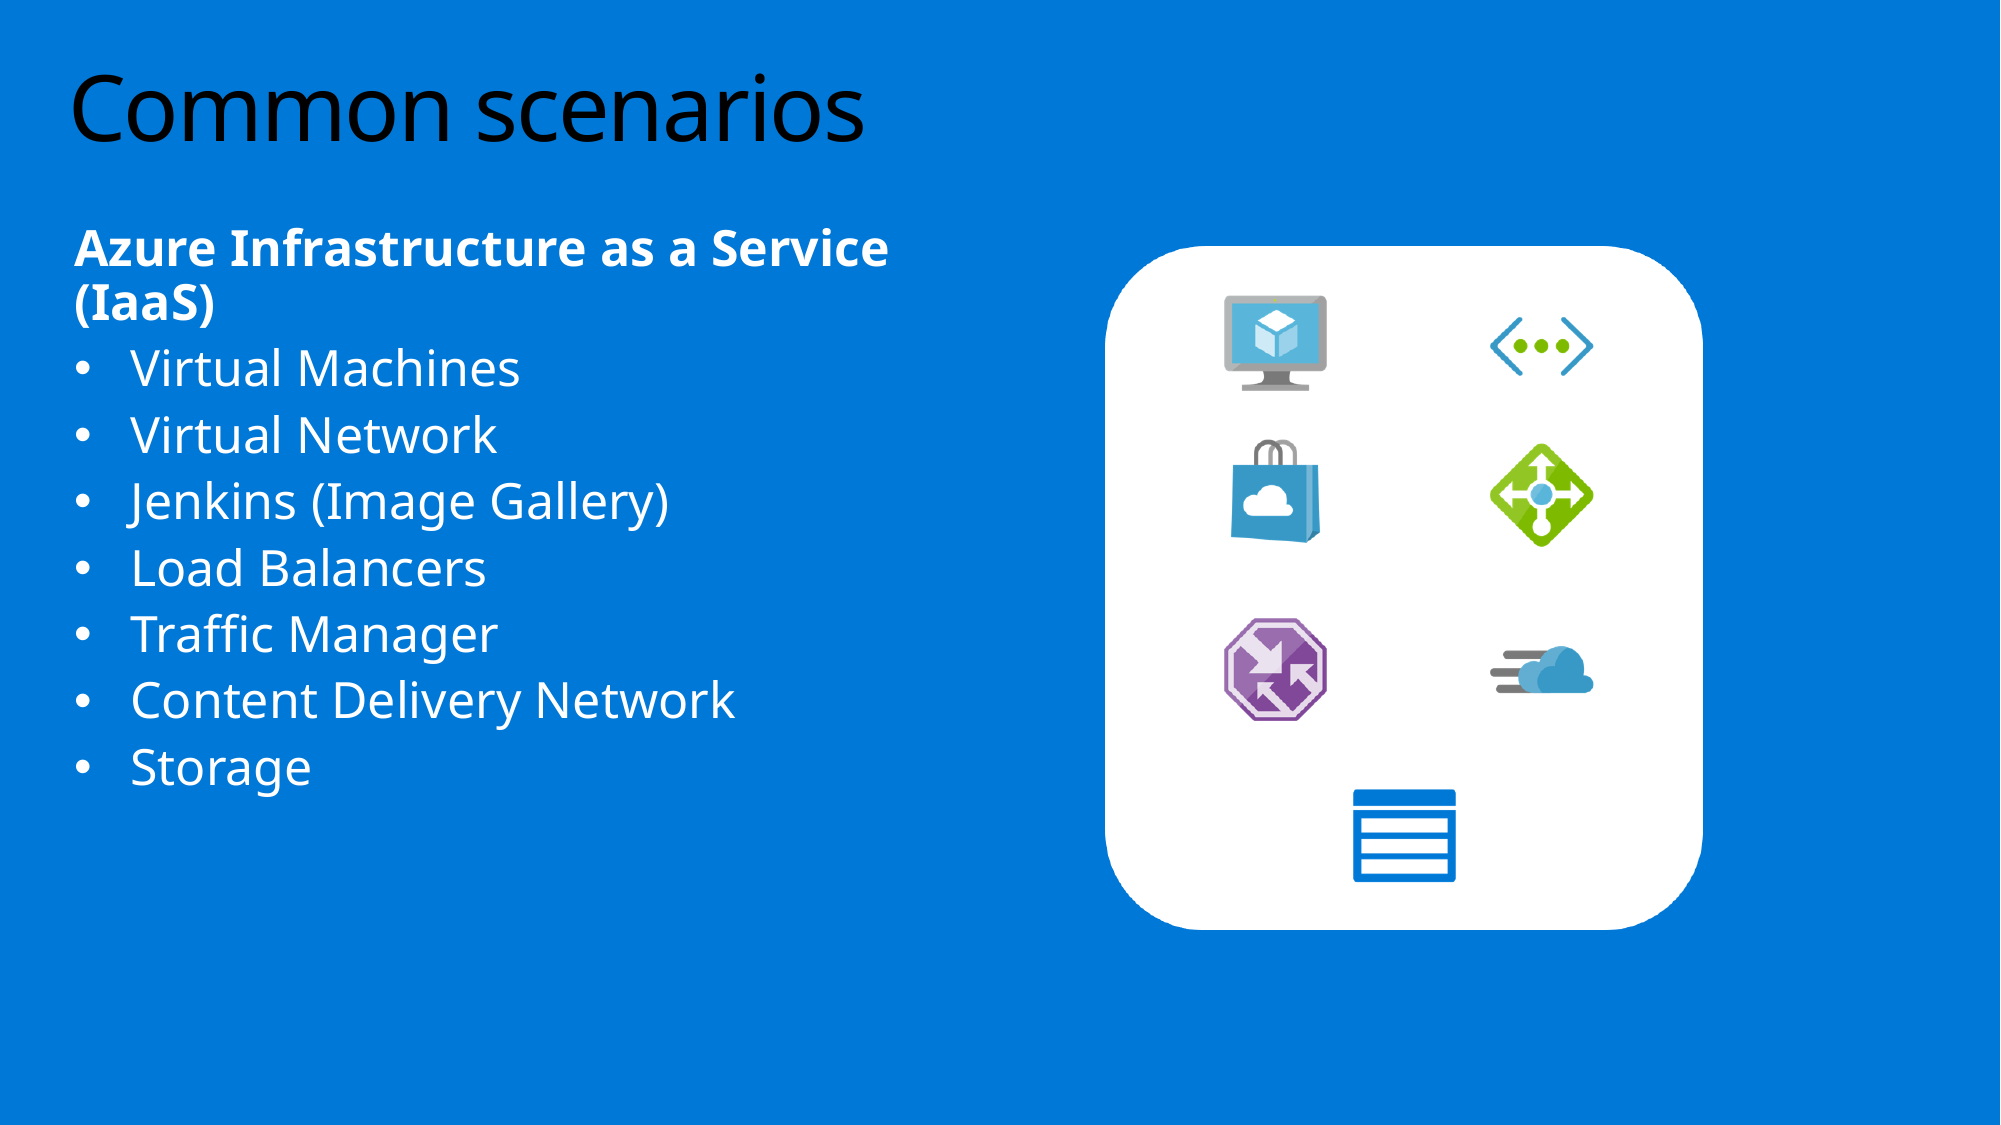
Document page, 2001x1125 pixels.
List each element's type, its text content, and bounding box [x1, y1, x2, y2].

text_box Azure Infrastructure as a Service (IaaS) Virtual Machines Virtual Network Jenkins (Image Gallery) Load Balancers Traffic Manager Content Delivery Network Storage [44, 198, 1011, 821]
picture [1092, 238, 1713, 937]
title Common scenarios [44, 47, 1957, 196]
